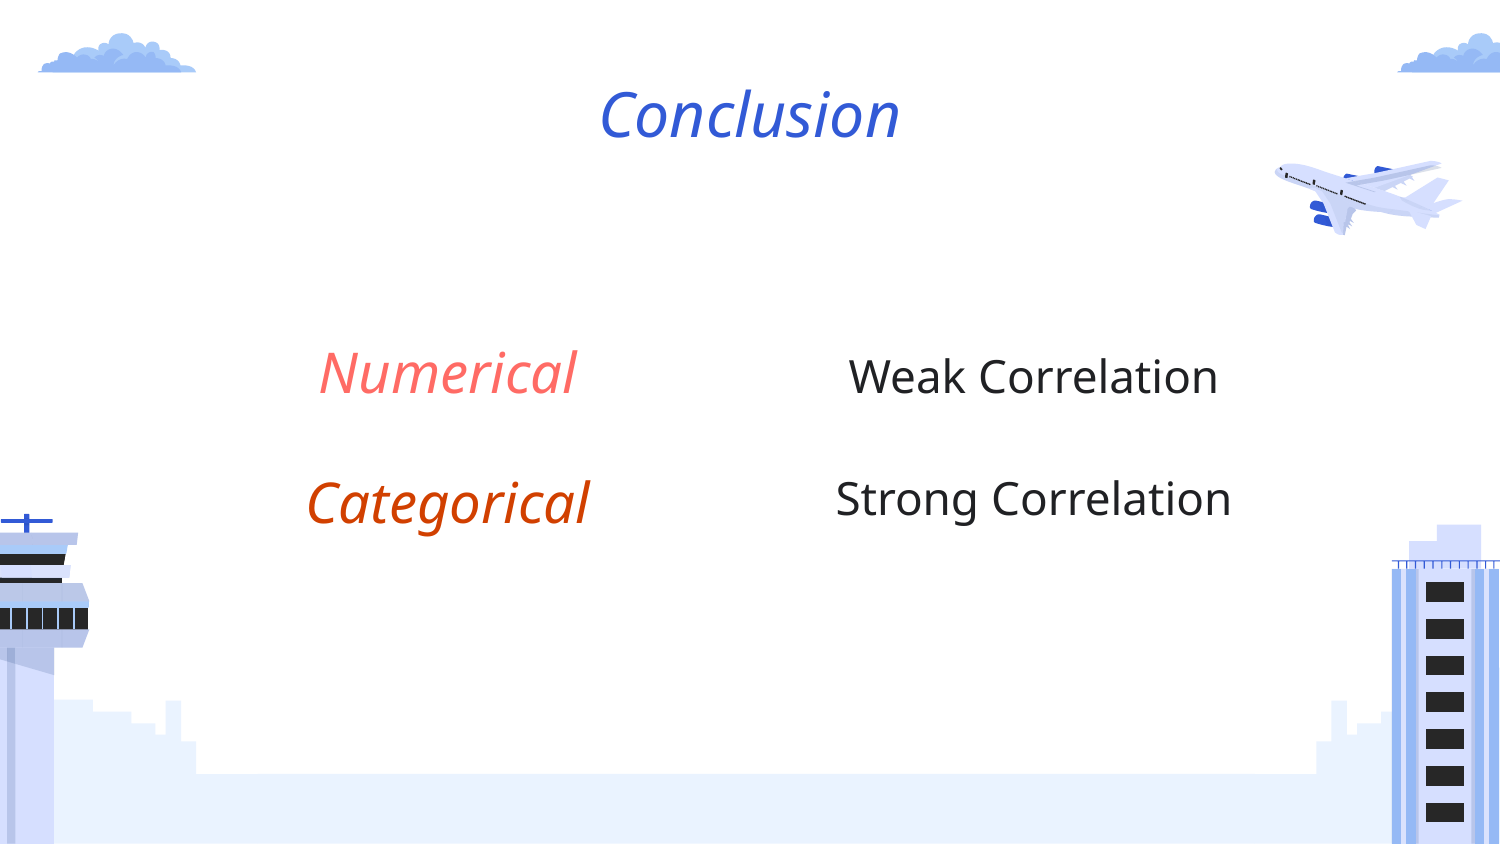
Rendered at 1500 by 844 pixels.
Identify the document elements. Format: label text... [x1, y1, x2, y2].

text_box Numerical [225, 307, 671, 420]
text_box Strong Correlation [686, 443, 1382, 541]
title Conclusion [118, 60, 1382, 150]
text_box Weak Correlation [686, 320, 1382, 418]
text_box Categorical [225, 437, 671, 551]
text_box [1274, 160, 1463, 236]
